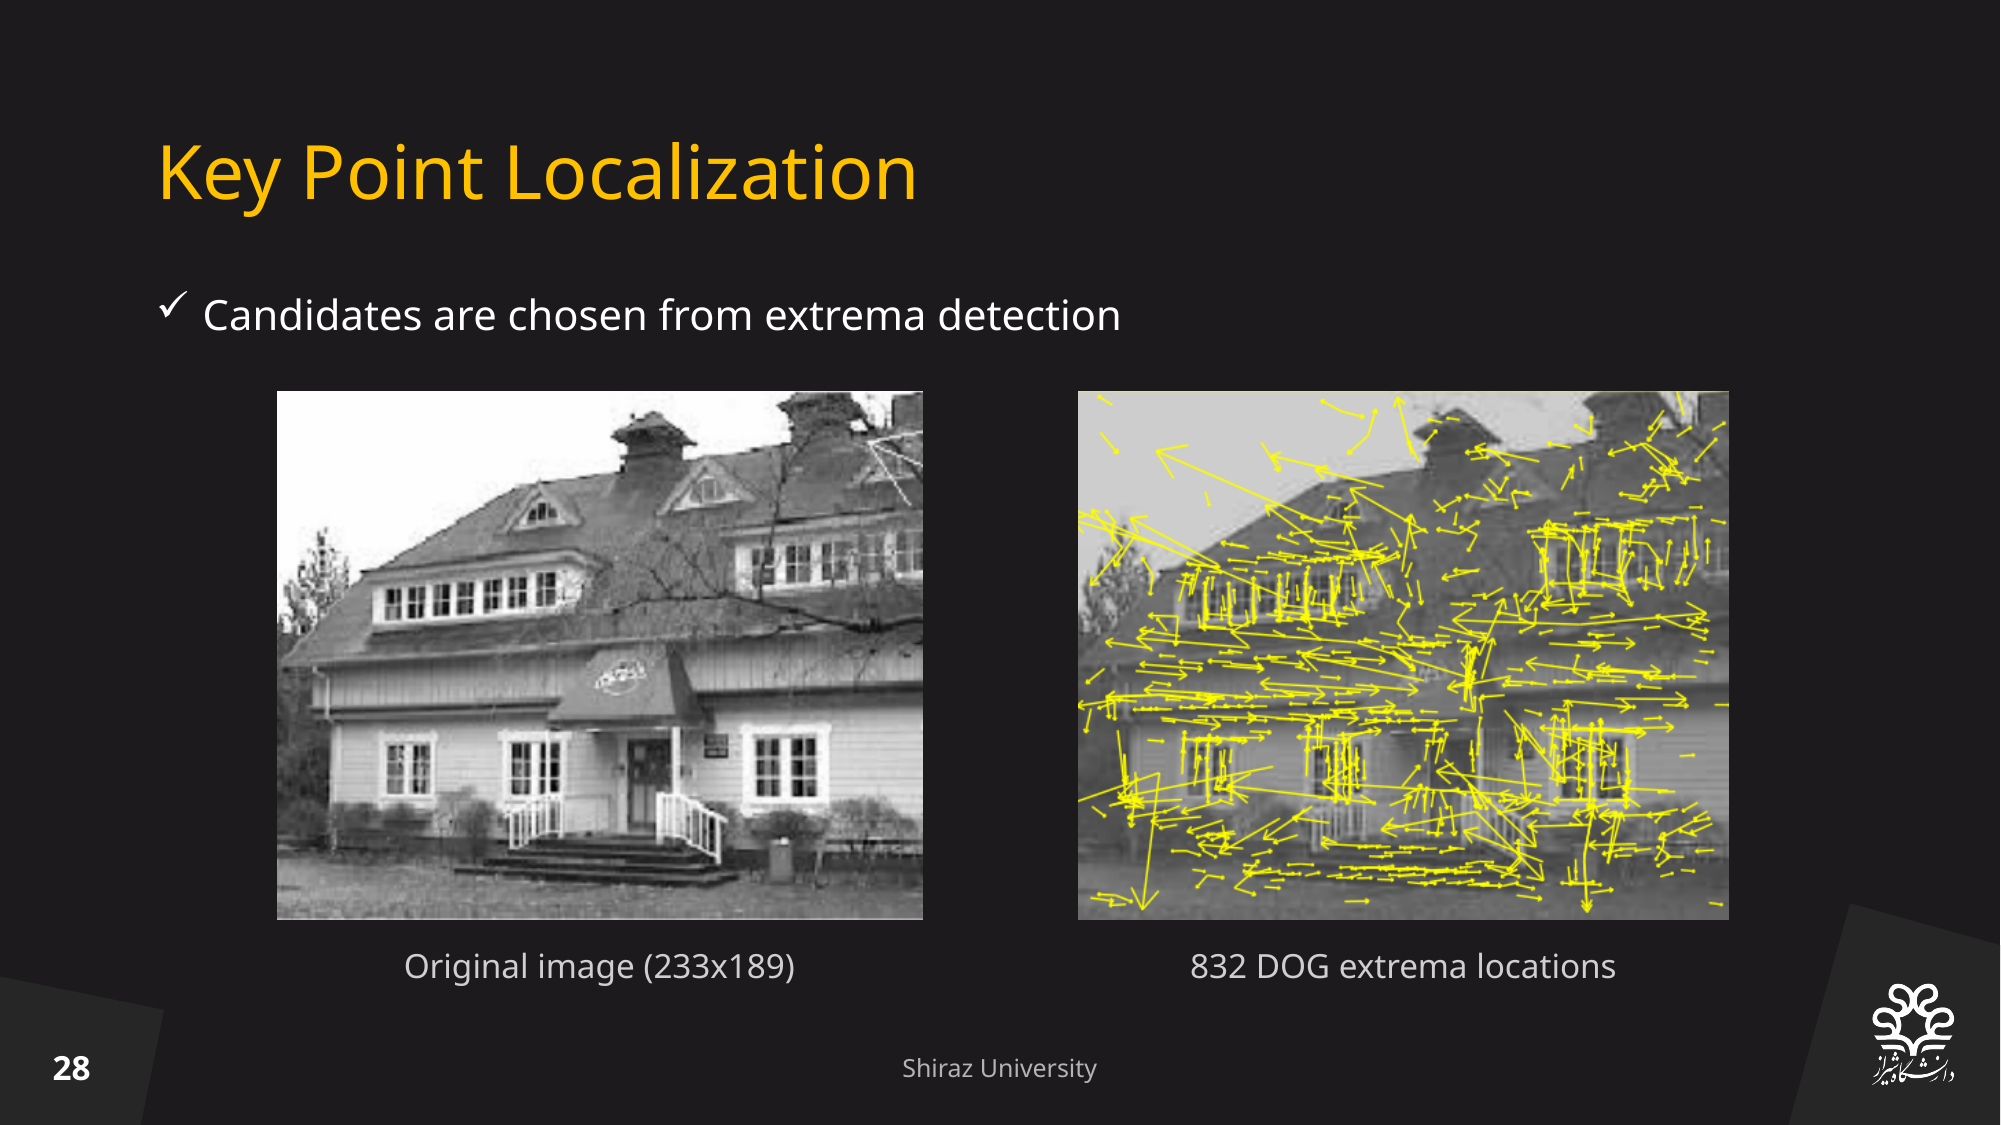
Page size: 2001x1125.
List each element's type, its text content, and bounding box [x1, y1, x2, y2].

footer Shiraz University [662, 1039, 1338, 1100]
text_box Candidates are chosen from extrema detection [141, 256, 1859, 347]
picture [1078, 391, 1729, 920]
picture [276, 391, 923, 920]
text_box Original image (233x189) [304, 937, 895, 993]
text_box 832 DOG extrema locations [1108, 937, 1699, 993]
slide_number 28 [15, 1039, 128, 1100]
title Key Point Localization [141, 113, 1805, 237]
